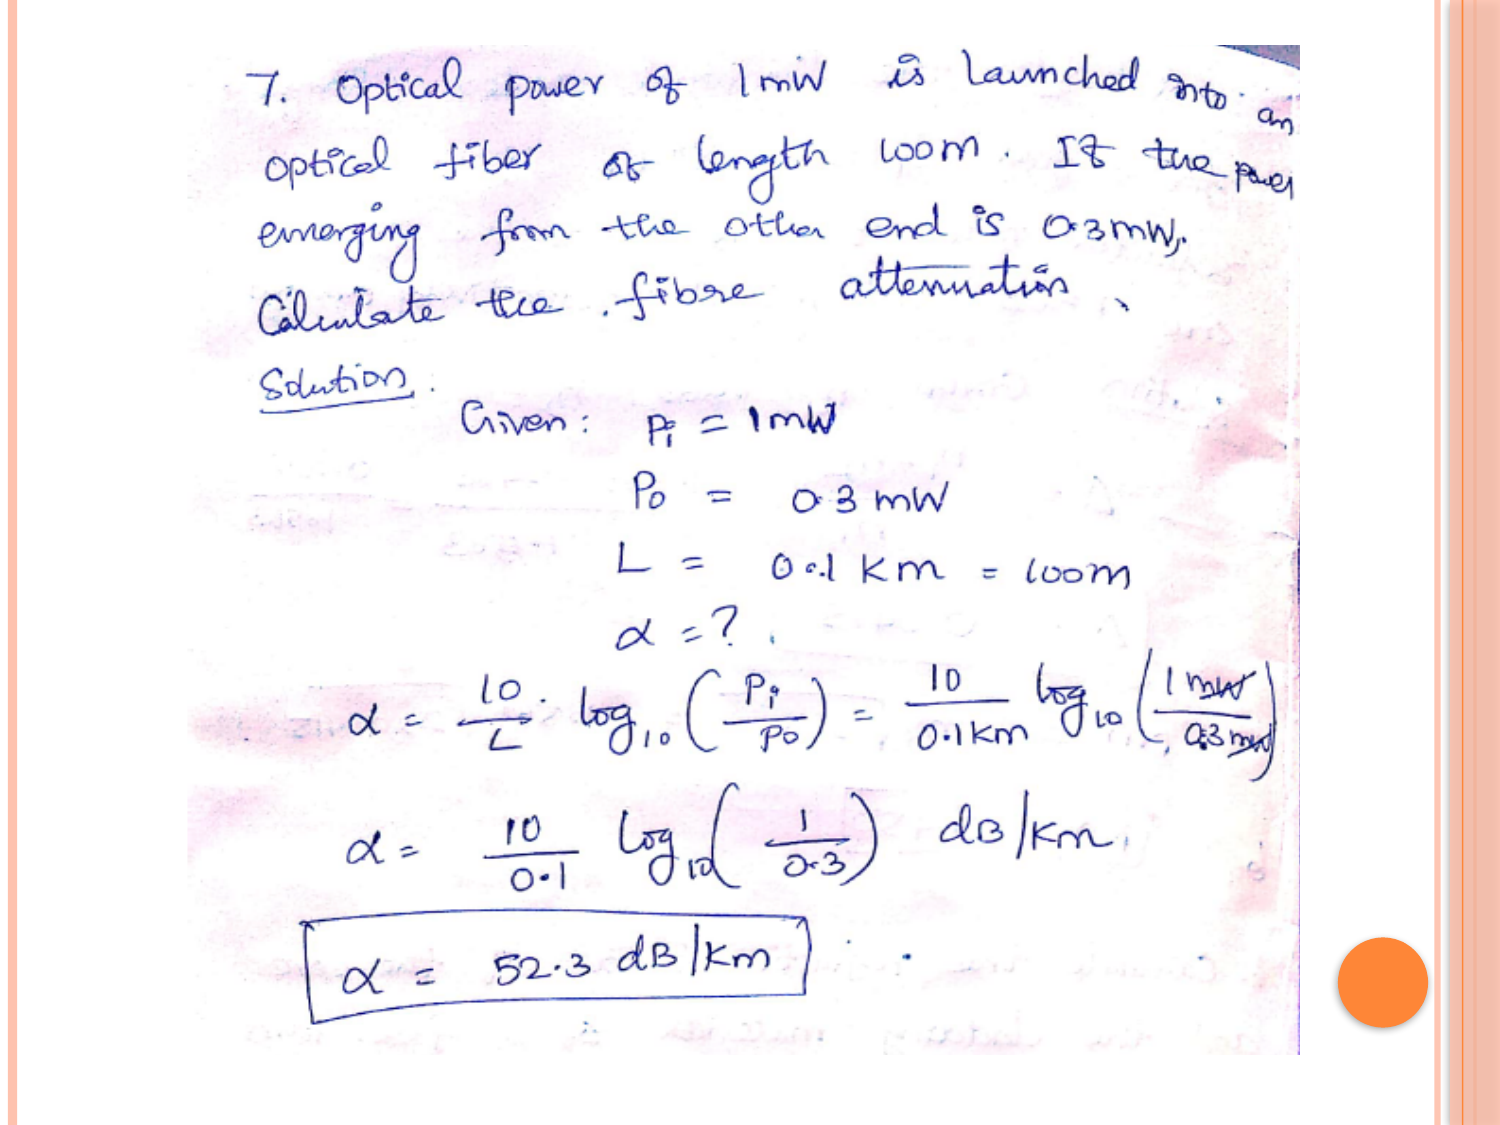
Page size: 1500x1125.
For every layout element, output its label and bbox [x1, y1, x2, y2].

list [117, 44, 1301, 1056]
